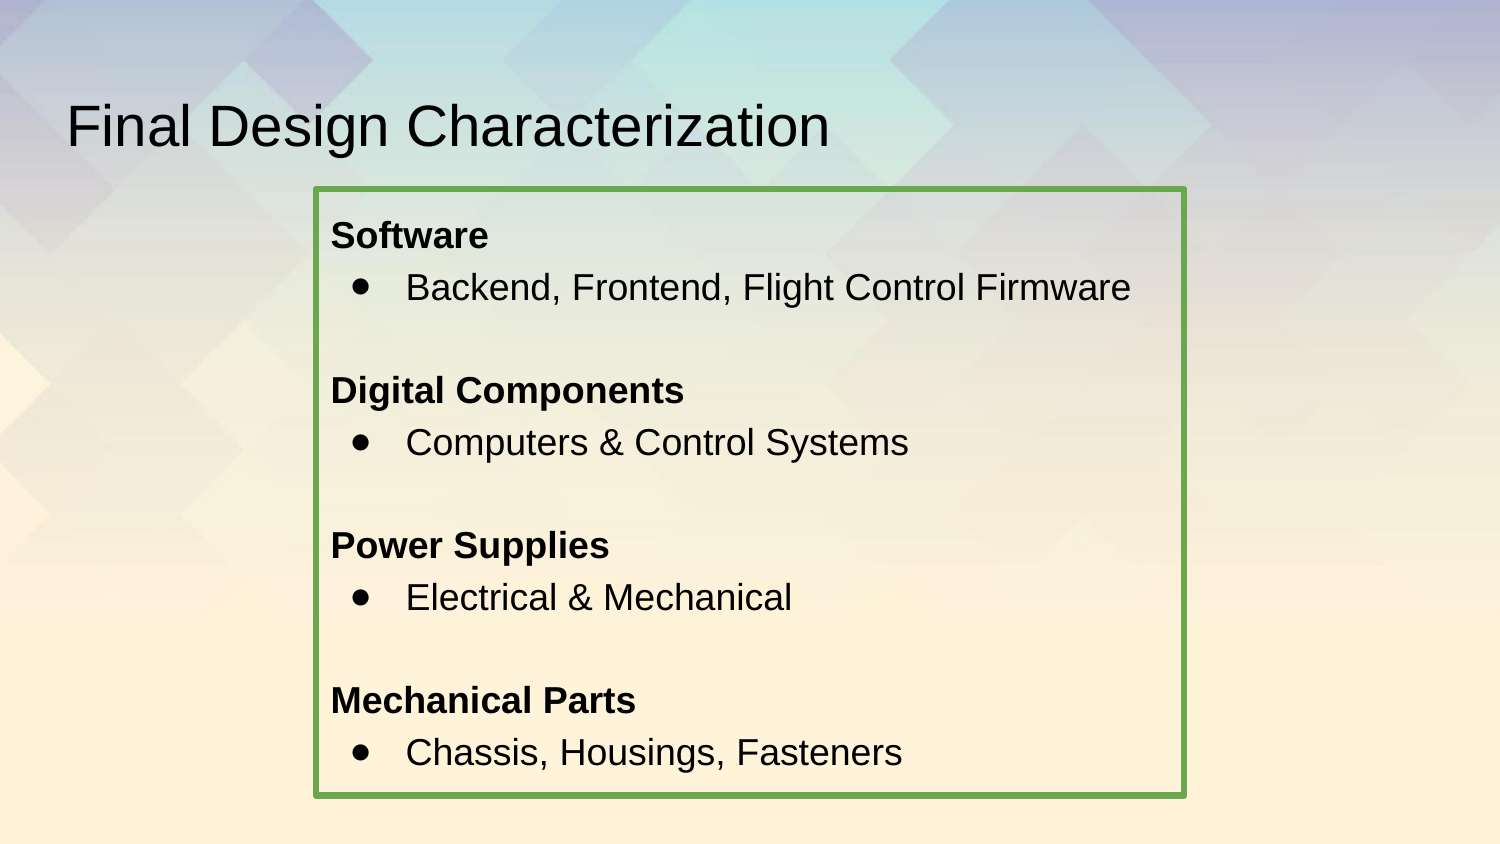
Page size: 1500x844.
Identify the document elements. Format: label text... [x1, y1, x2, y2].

title Final Design Characterization [51, 72, 1449, 167]
list Software Backend, Frontend, Flight Control Firmware Digital Components Computers & Control Systems Power Supplies Electrical & Mechanical Mechanical Parts Chassis, Housings, Fasteners [315, 189, 1185, 796]
picture [0, 0, 1500, 844]
